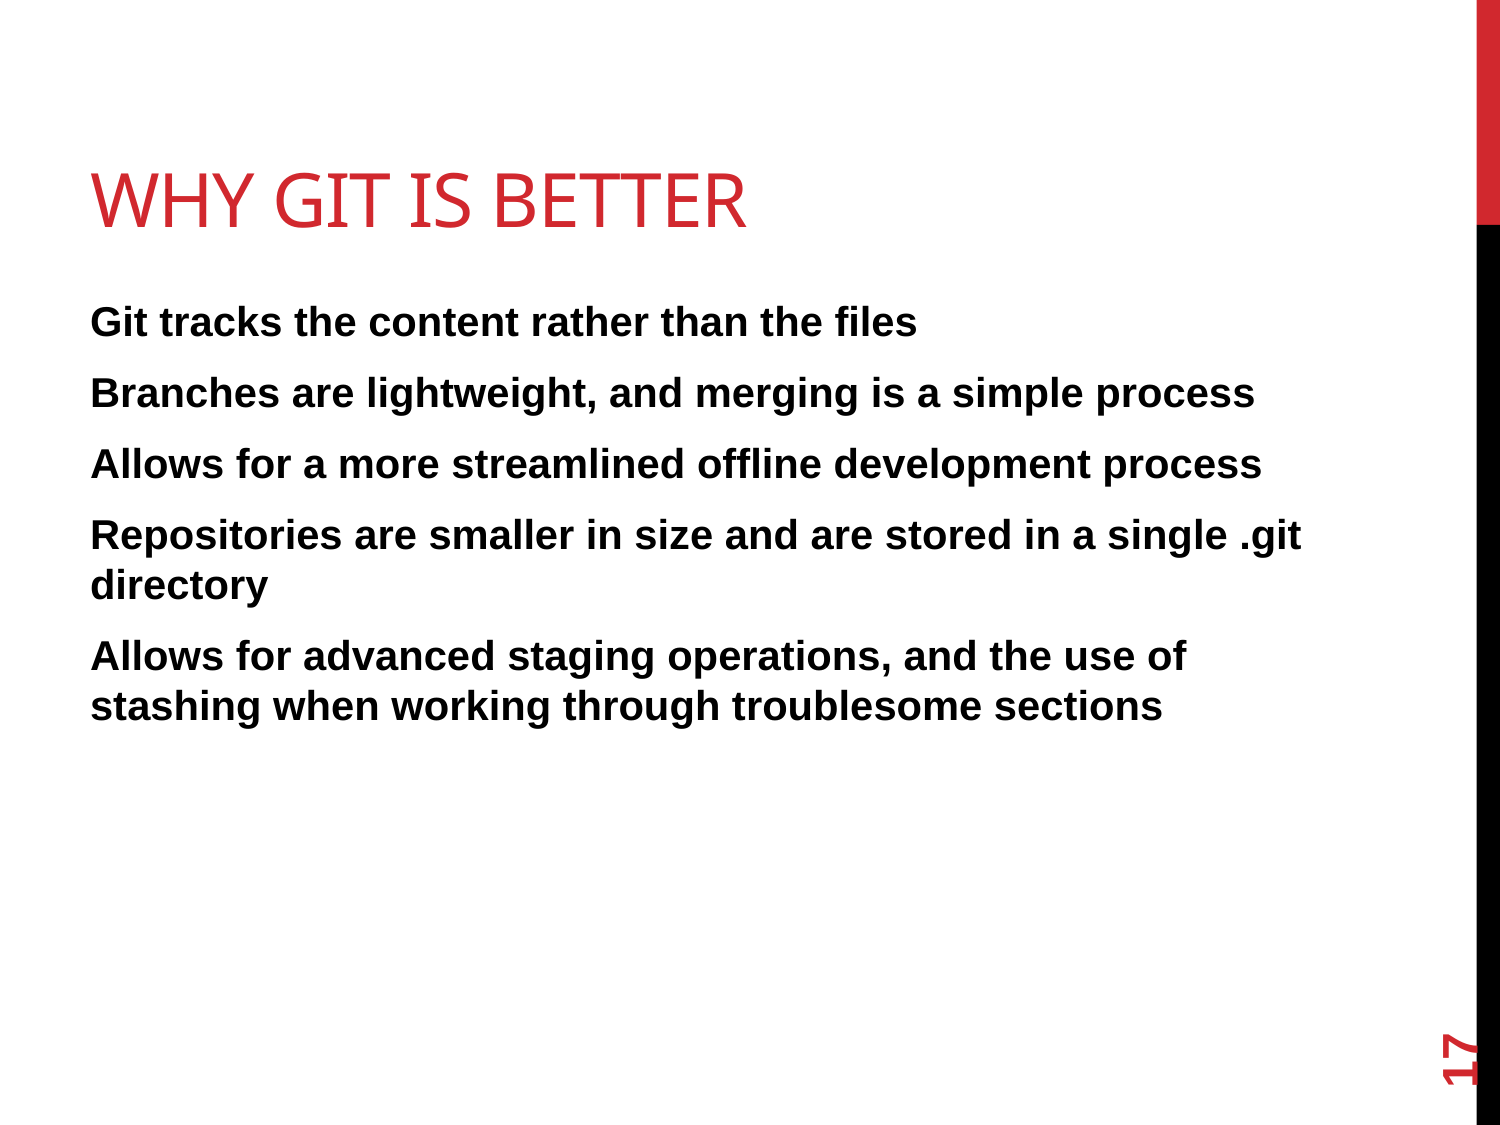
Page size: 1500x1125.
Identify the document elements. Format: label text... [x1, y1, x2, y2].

list Git tracks the content rather than the files Branches are lightweight, and merging is a simple process Allows for a more streamlined offline development process Repositories are smaller in size and are stored in a single .git directory Allows for advanced staging operations, and the use of stashing when working through troublesome sections [75, 287, 1325, 1005]
slide_number 17 [1427, 887, 1488, 1104]
title Why Git is Better [75, 25, 1025, 250]
